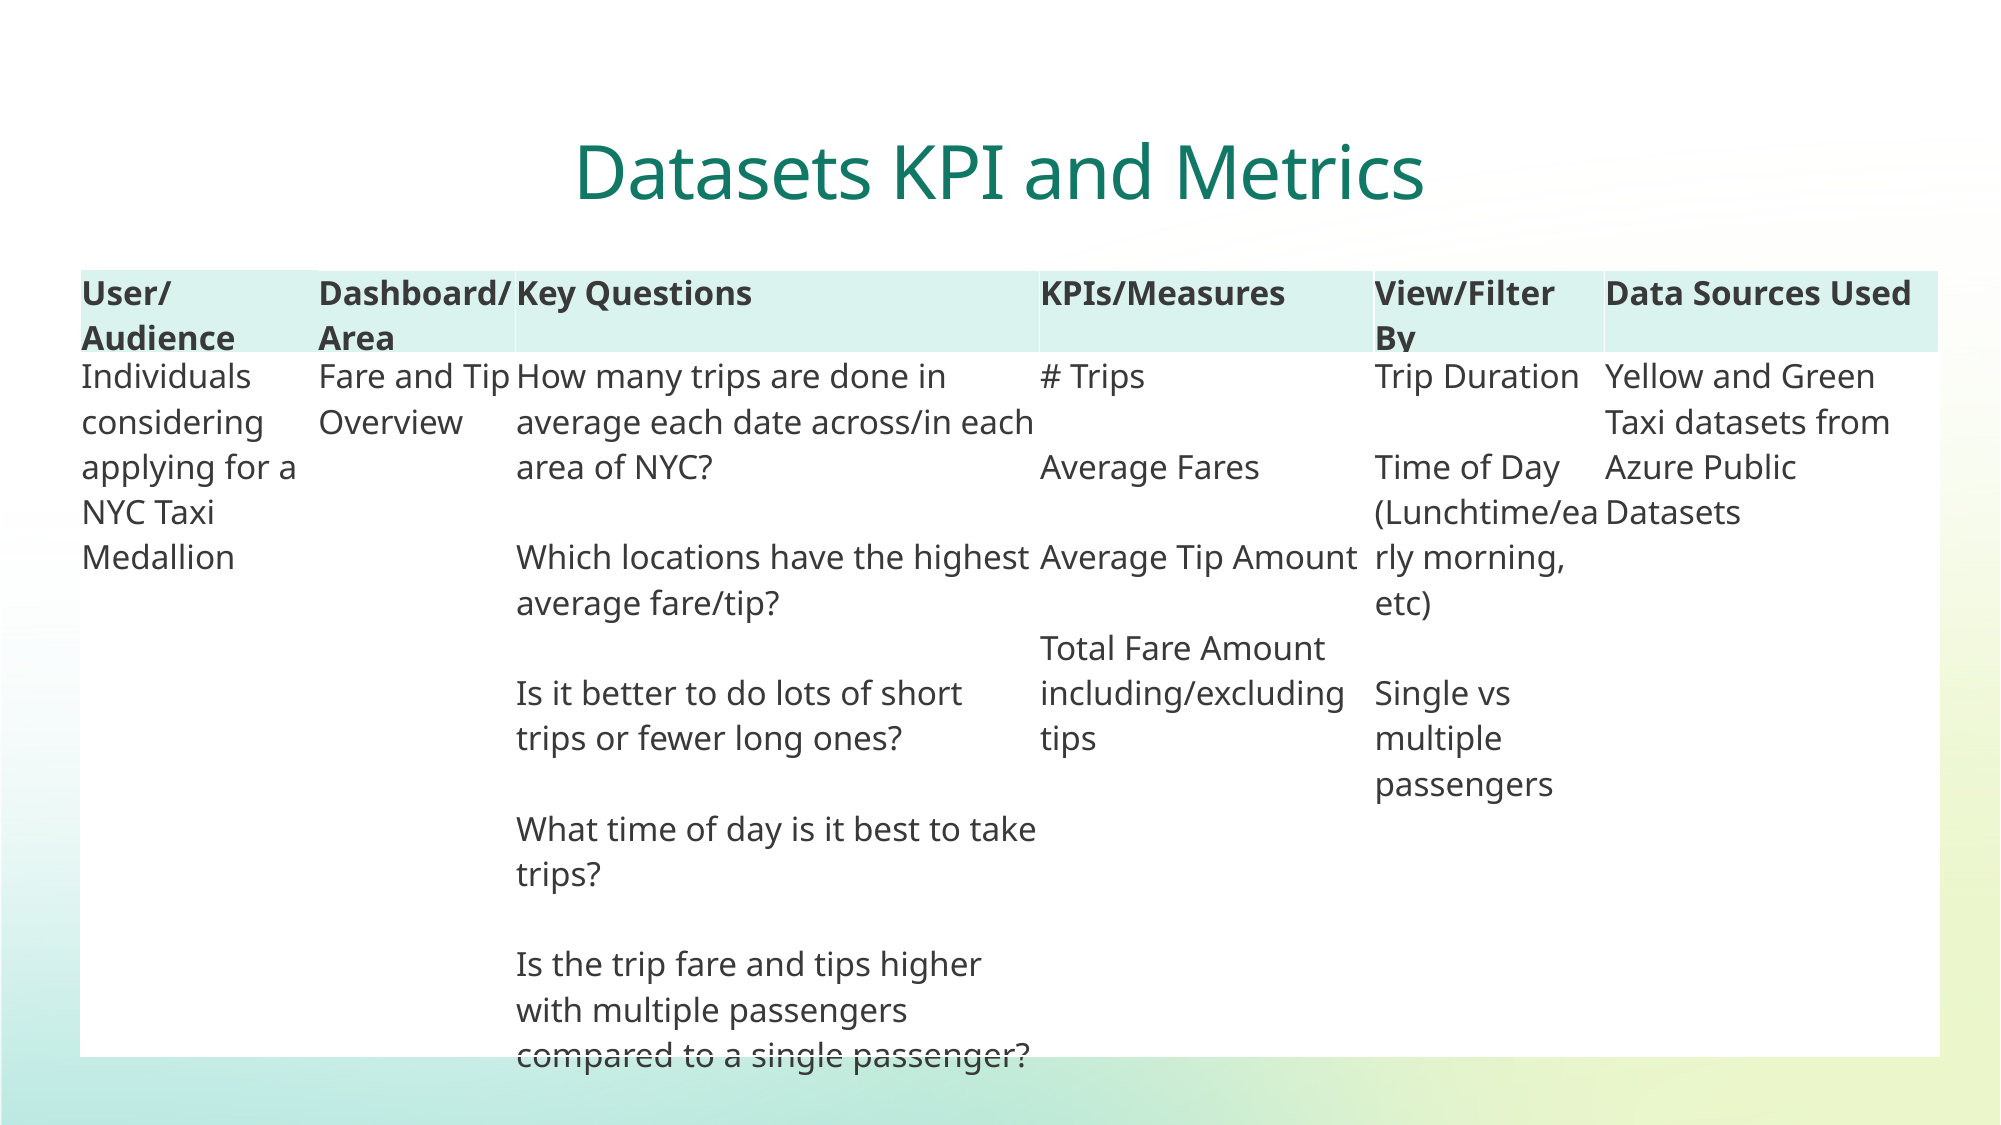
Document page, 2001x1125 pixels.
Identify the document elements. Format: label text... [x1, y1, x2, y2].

text_box Datasets KPI and Metrics [95, 124, 1905, 215]
table_cell How many trips are done in average each date across/in each area of NYC? Which locations have the highest average fare/tip? Is it better to do lots of short trips or fewer long ones? What time of day is it best to take trips? Is the trip fare and tips higher with multiple passengers compared to a single passenger? [516, 354, 1039, 1055]
table_header View/Filter By [1375, 271, 1604, 352]
table_header Data Sources Used [1605, 271, 1938, 352]
table_header Dashboard/Area [318, 271, 515, 352]
table_cell Trip Duration Time of Day (Lunchtime/early morning, etc) Single vs multiple passengers [1375, 354, 1604, 1055]
table_cell Fare and Tip Overview [319, 354, 515, 1055]
table_cell # Trips Average Fares Average Tip Amount Total Fare Amount including/excluding tips [1040, 354, 1373, 1055]
table_cell Yellow and Green Taxi datasets from Azure Public Datasets [1605, 354, 1938, 1055]
table_header User/Audience [81, 270, 318, 352]
table_header Key Questions [516, 271, 1039, 352]
table_header KPIs/Measures [1040, 271, 1373, 352]
table_cell Individuals considering applying for a NYC Taxi Medallion [82, 354, 317, 1055]
